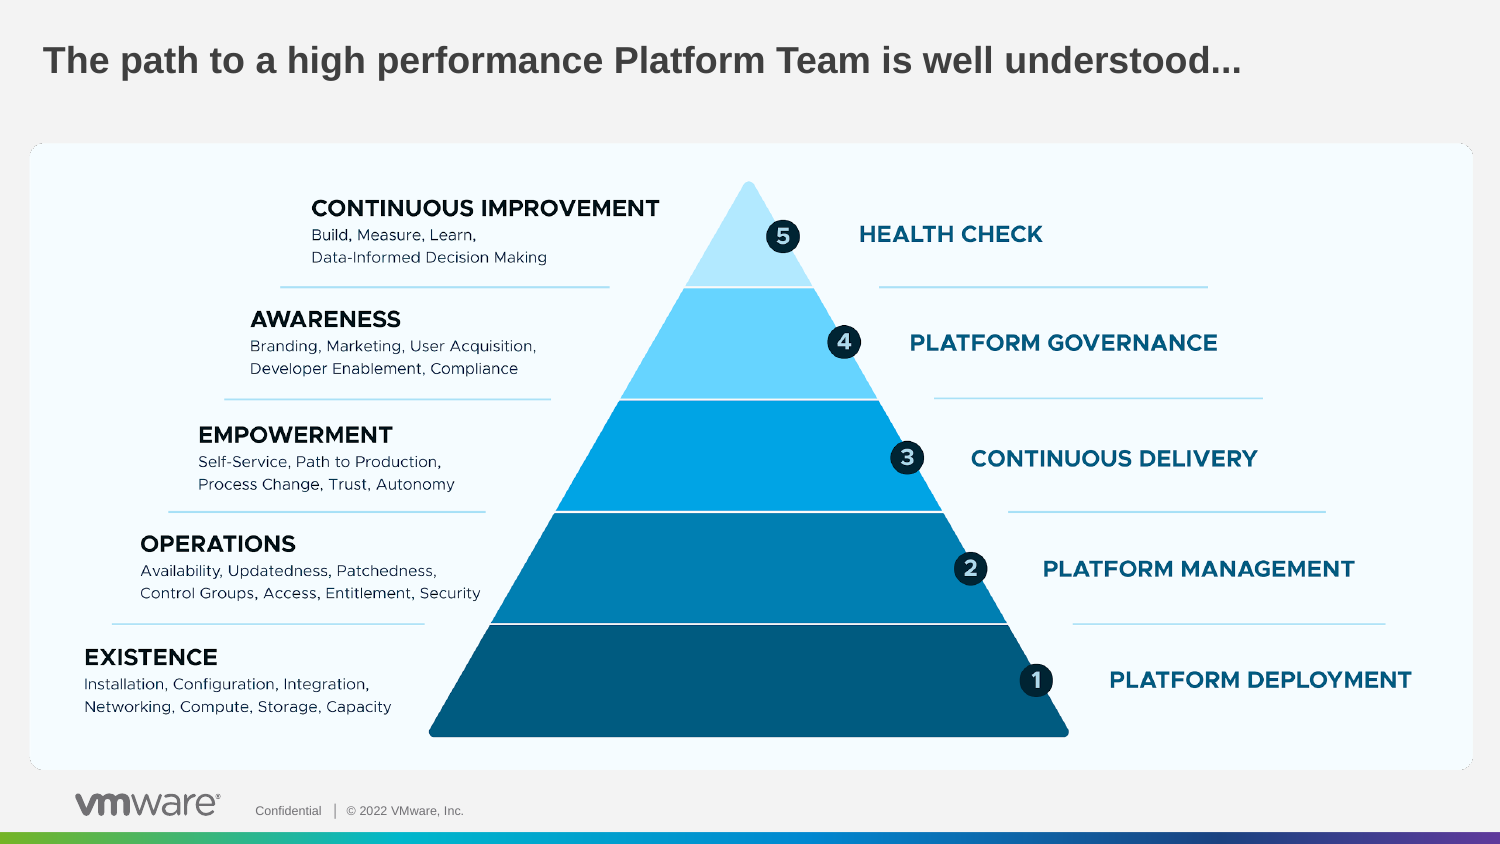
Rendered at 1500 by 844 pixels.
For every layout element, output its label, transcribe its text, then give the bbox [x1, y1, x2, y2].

title The path to a high performance Platform Team is well understood... [31, 24, 1453, 90]
picture [0, 832, 539, 844]
picture [798, 832, 1500, 844]
picture [19, 134, 1481, 779]
